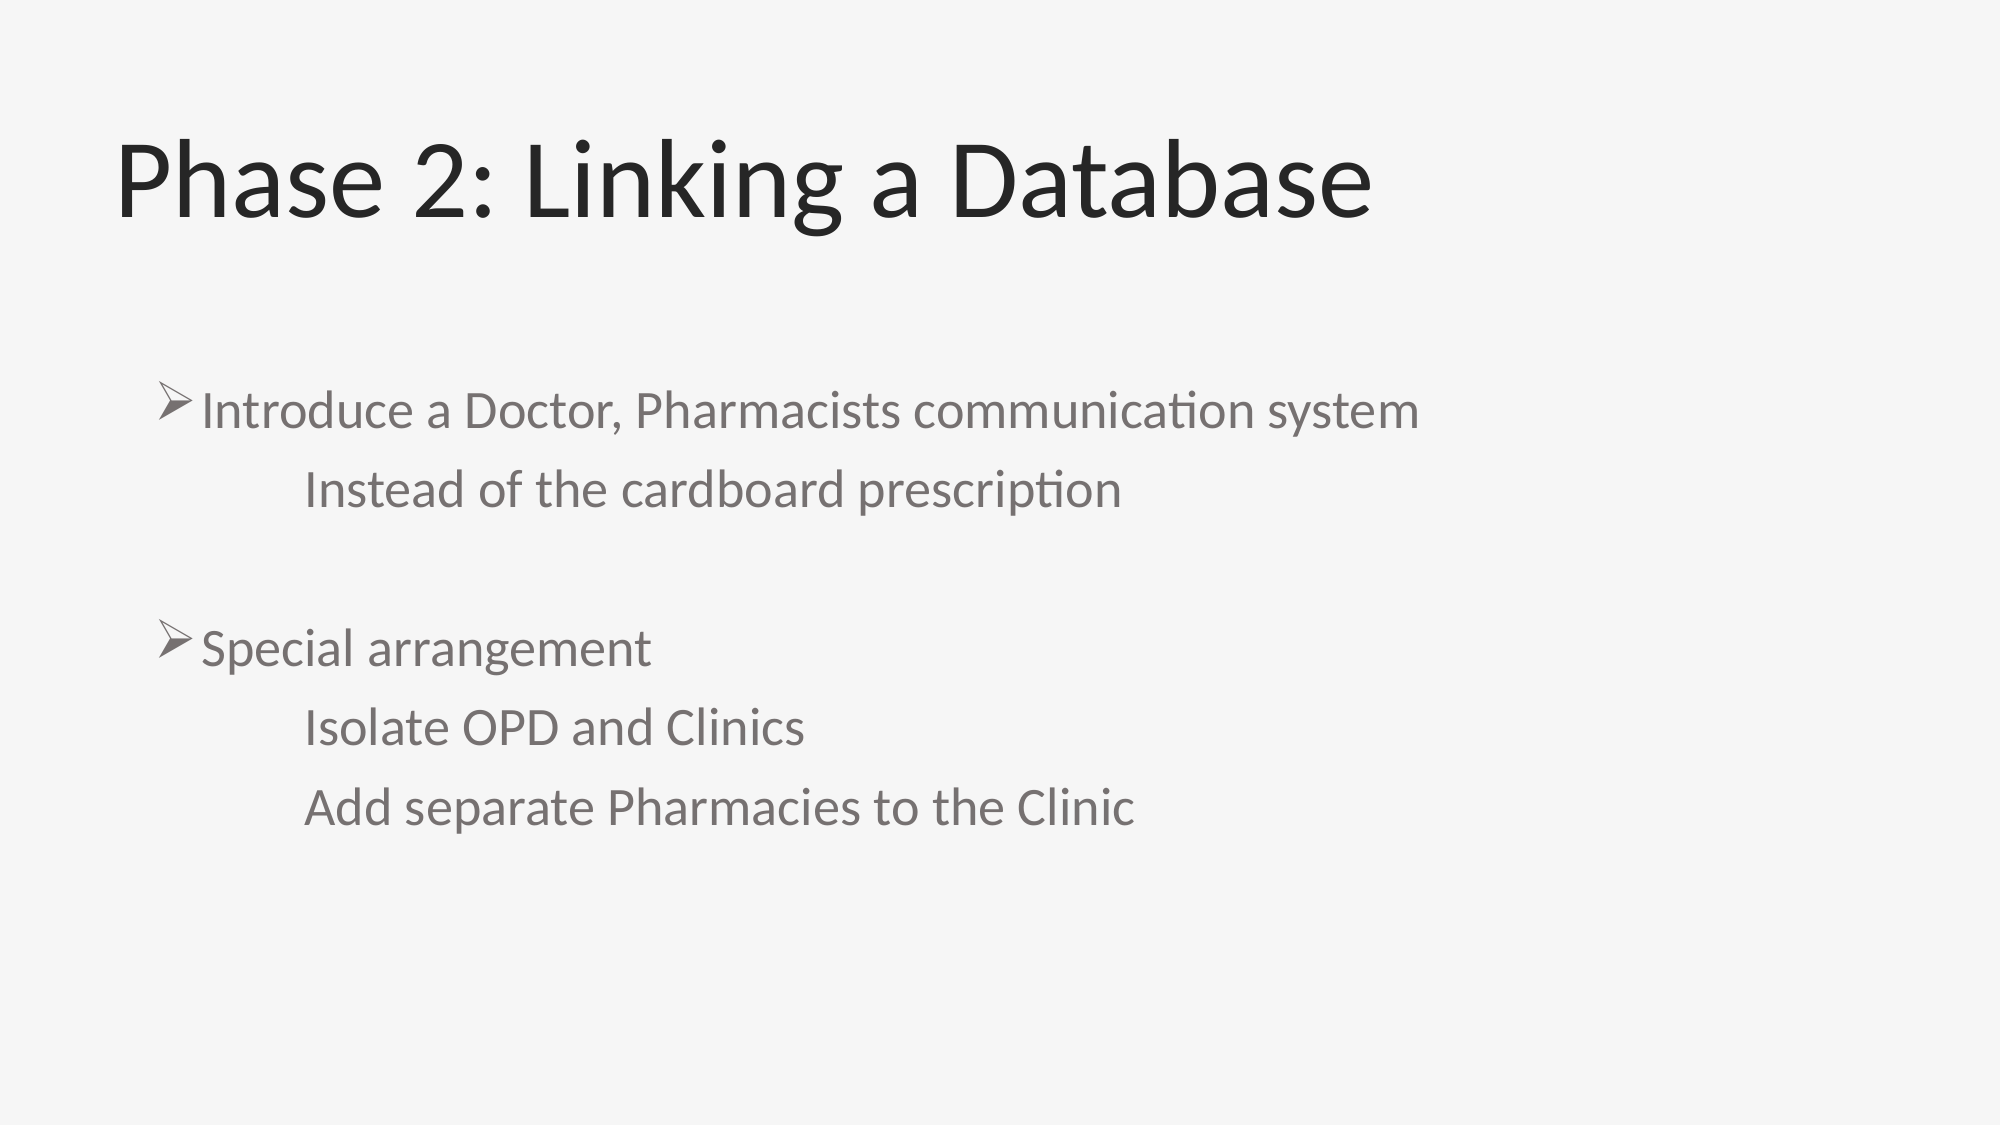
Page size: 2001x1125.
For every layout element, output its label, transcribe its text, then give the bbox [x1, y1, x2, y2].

list Introduce a Doctor, Pharmacists communication system Instead of the cardboard prescription Special arrangement Isolate OPD and Clinics Add separate Pharmacies to the Clinic [139, 287, 1614, 925]
text_box Phase 2: Linking a Database [100, 97, 1598, 248]
